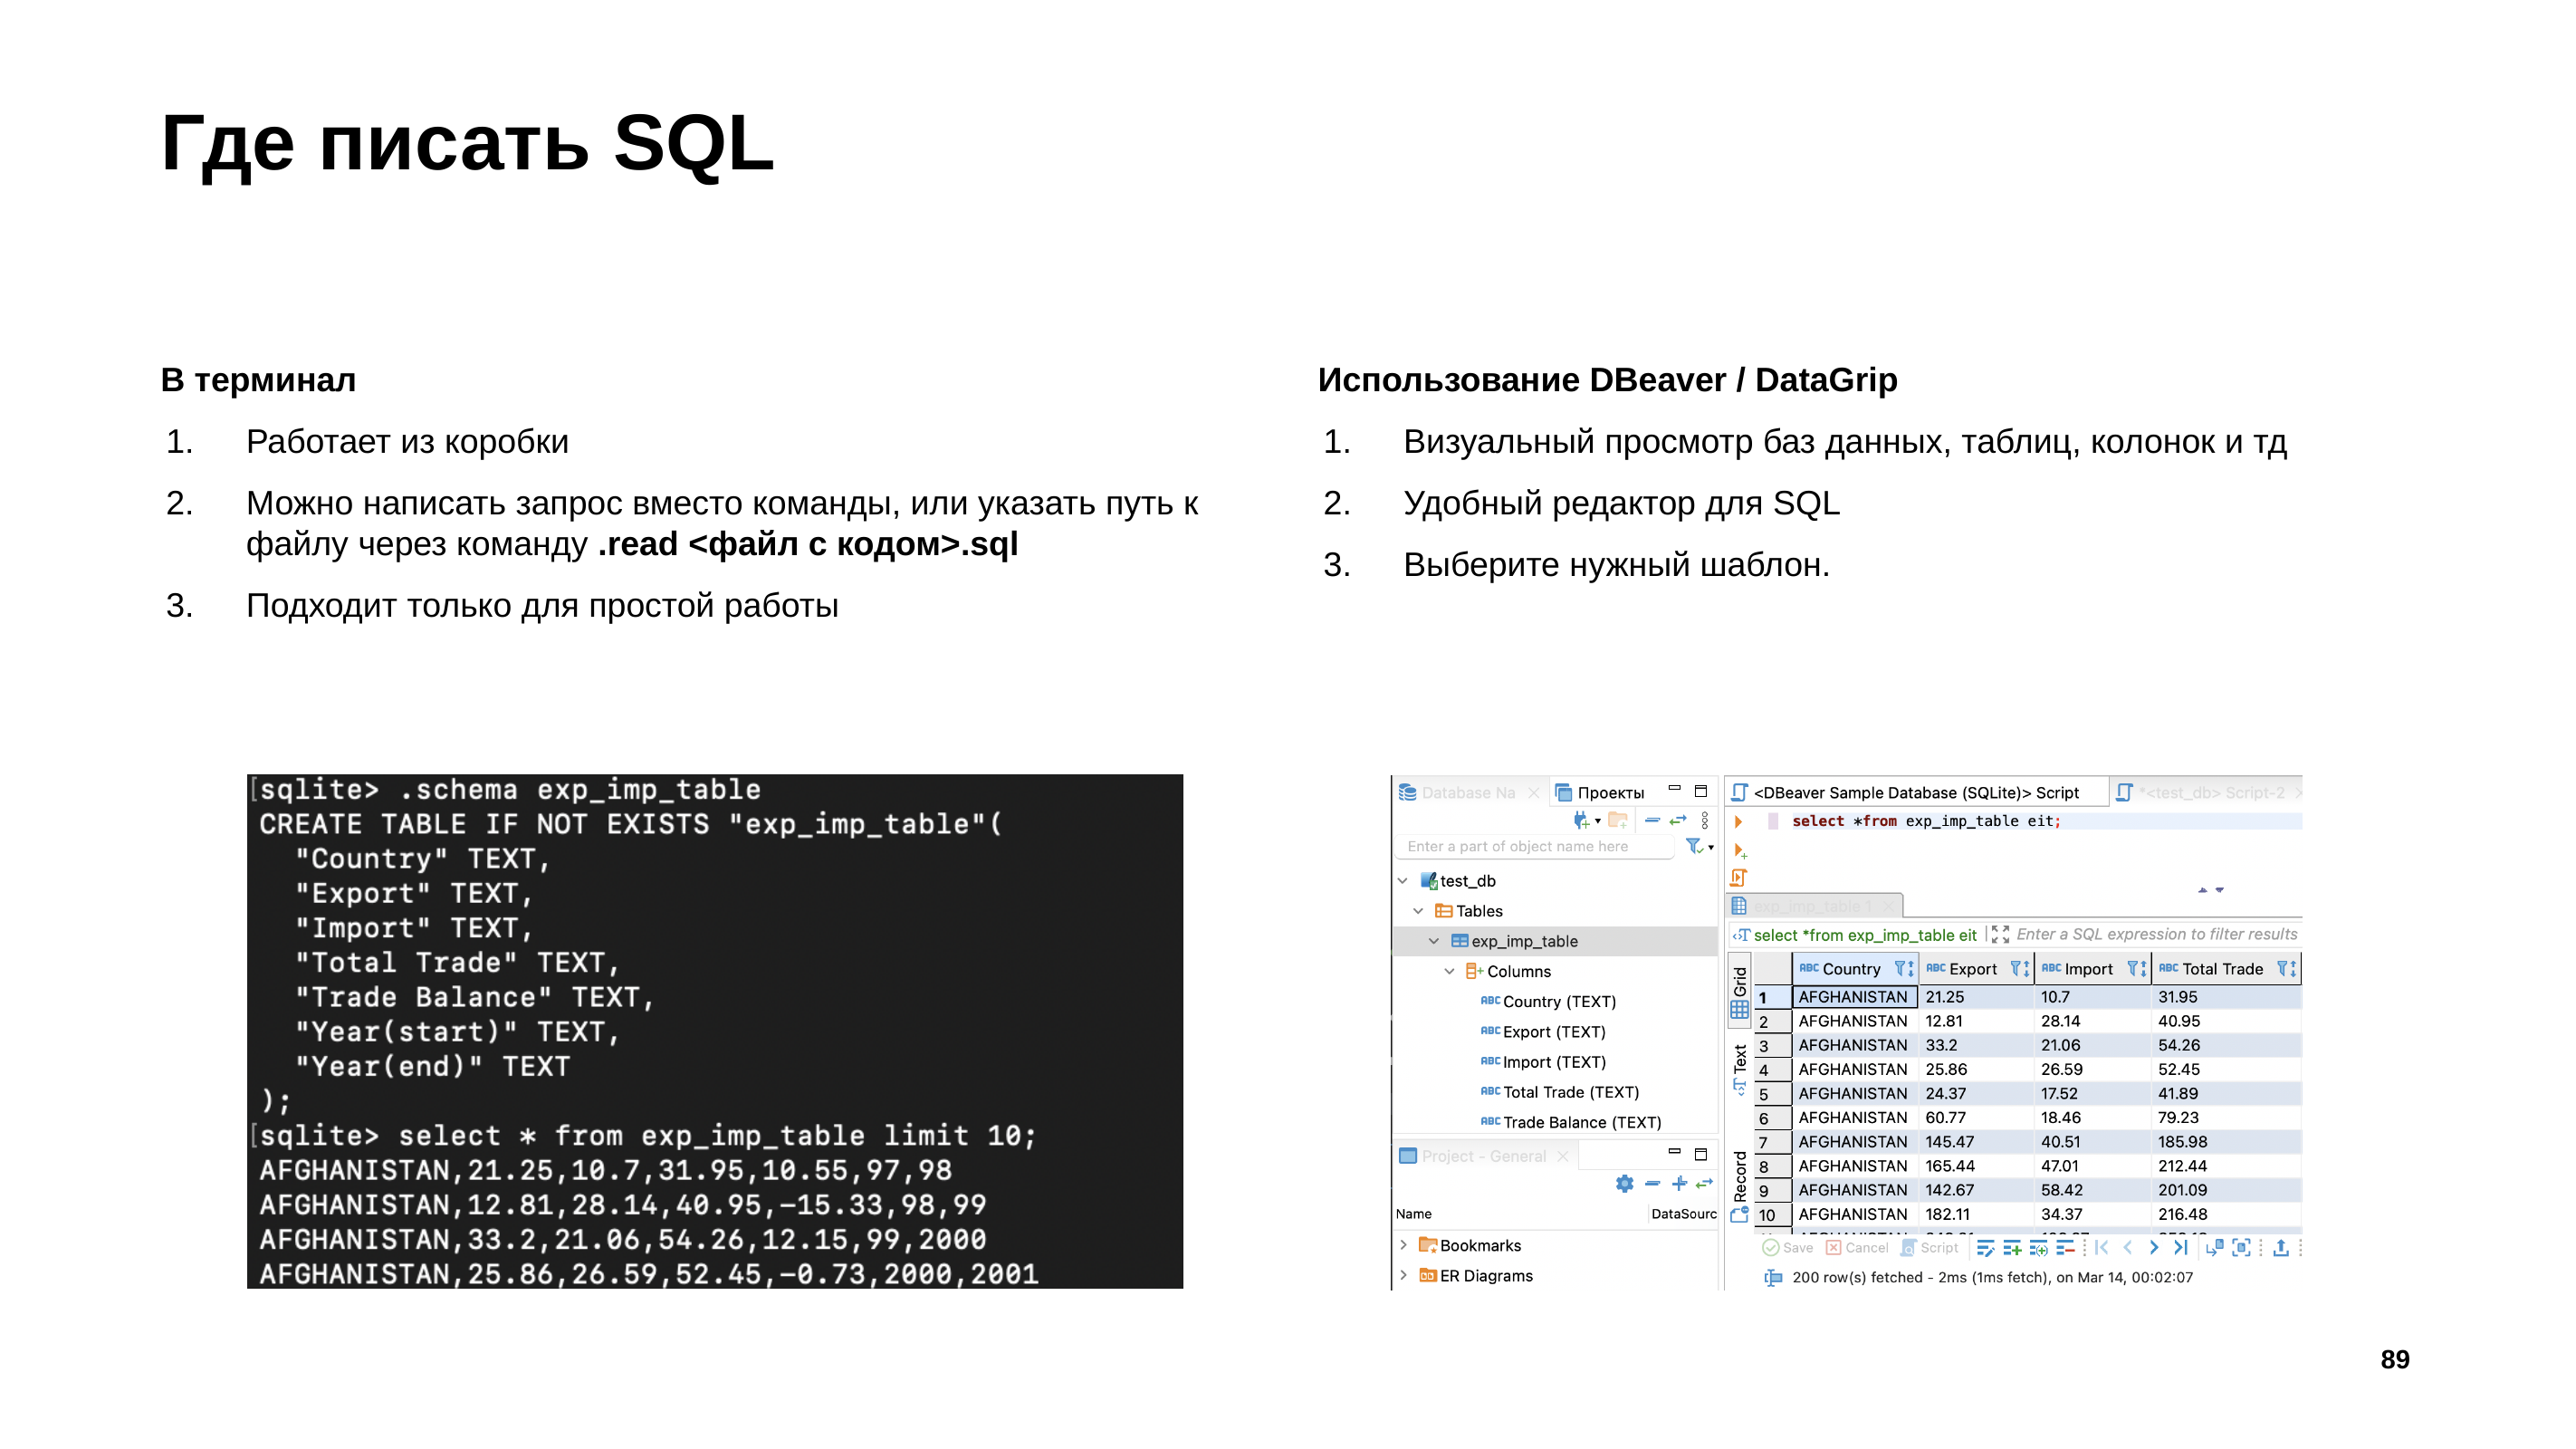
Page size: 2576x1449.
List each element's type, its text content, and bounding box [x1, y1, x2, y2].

picture [1390, 775, 2303, 1291]
slide_number 89 [2278, 1330, 2418, 1384]
list Использование DBeaver / DataGrip Визуальный просмотр баз данных, таблиц, колонок и тд Удобный редактор для SQL Выберите нужный шаблон. [1317, 341, 2415, 1262]
title Где писать SQL [160, 85, 2415, 252]
list В терминал Работает из коробки Можно написать запрос вместо команды, или указать путь к файлу через команду .read <файл с кодом>.sql Подходит только для простой работы [160, 341, 1222, 1262]
picture [246, 774, 1184, 1289]
